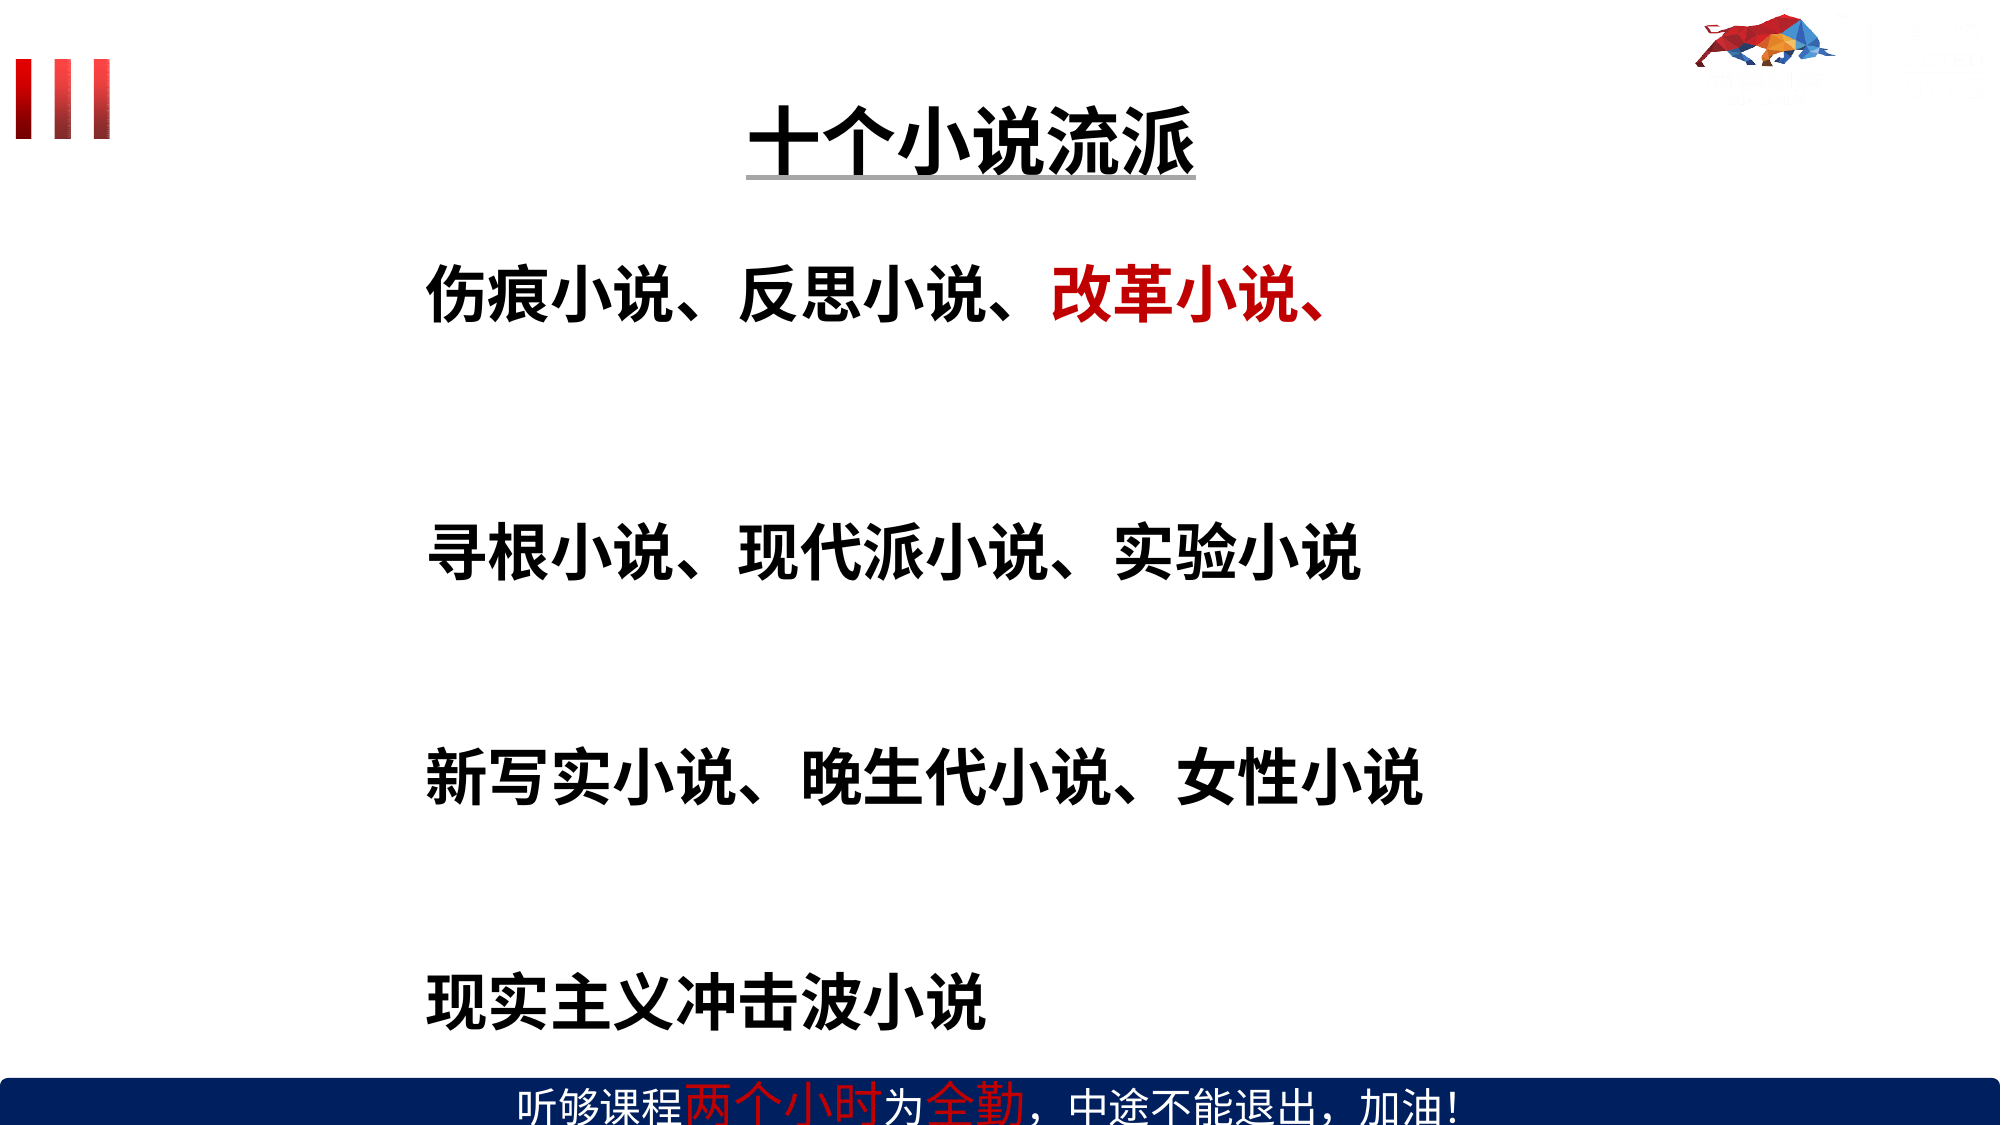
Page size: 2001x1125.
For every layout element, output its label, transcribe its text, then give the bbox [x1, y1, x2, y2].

text_box [93, 59, 110, 139]
text_box [0, 1077, 2000, 1125]
text_box [1695, 14, 1983, 105]
title 十个小说流派 [744, 92, 1201, 253]
picture [15, 59, 32, 139]
text_box [54, 59, 71, 139]
footer 听够课程两个小时为全勤，中途不能退出，加油！ [514, 1079, 1486, 1125]
text_box 伤痕小说、反思小说、改革小说、 寻根小说、现代派小说、实验小说 新写实小说、晚生代小说、女性小说 现实主义冲击波小说 [423, 253, 1429, 1038]
